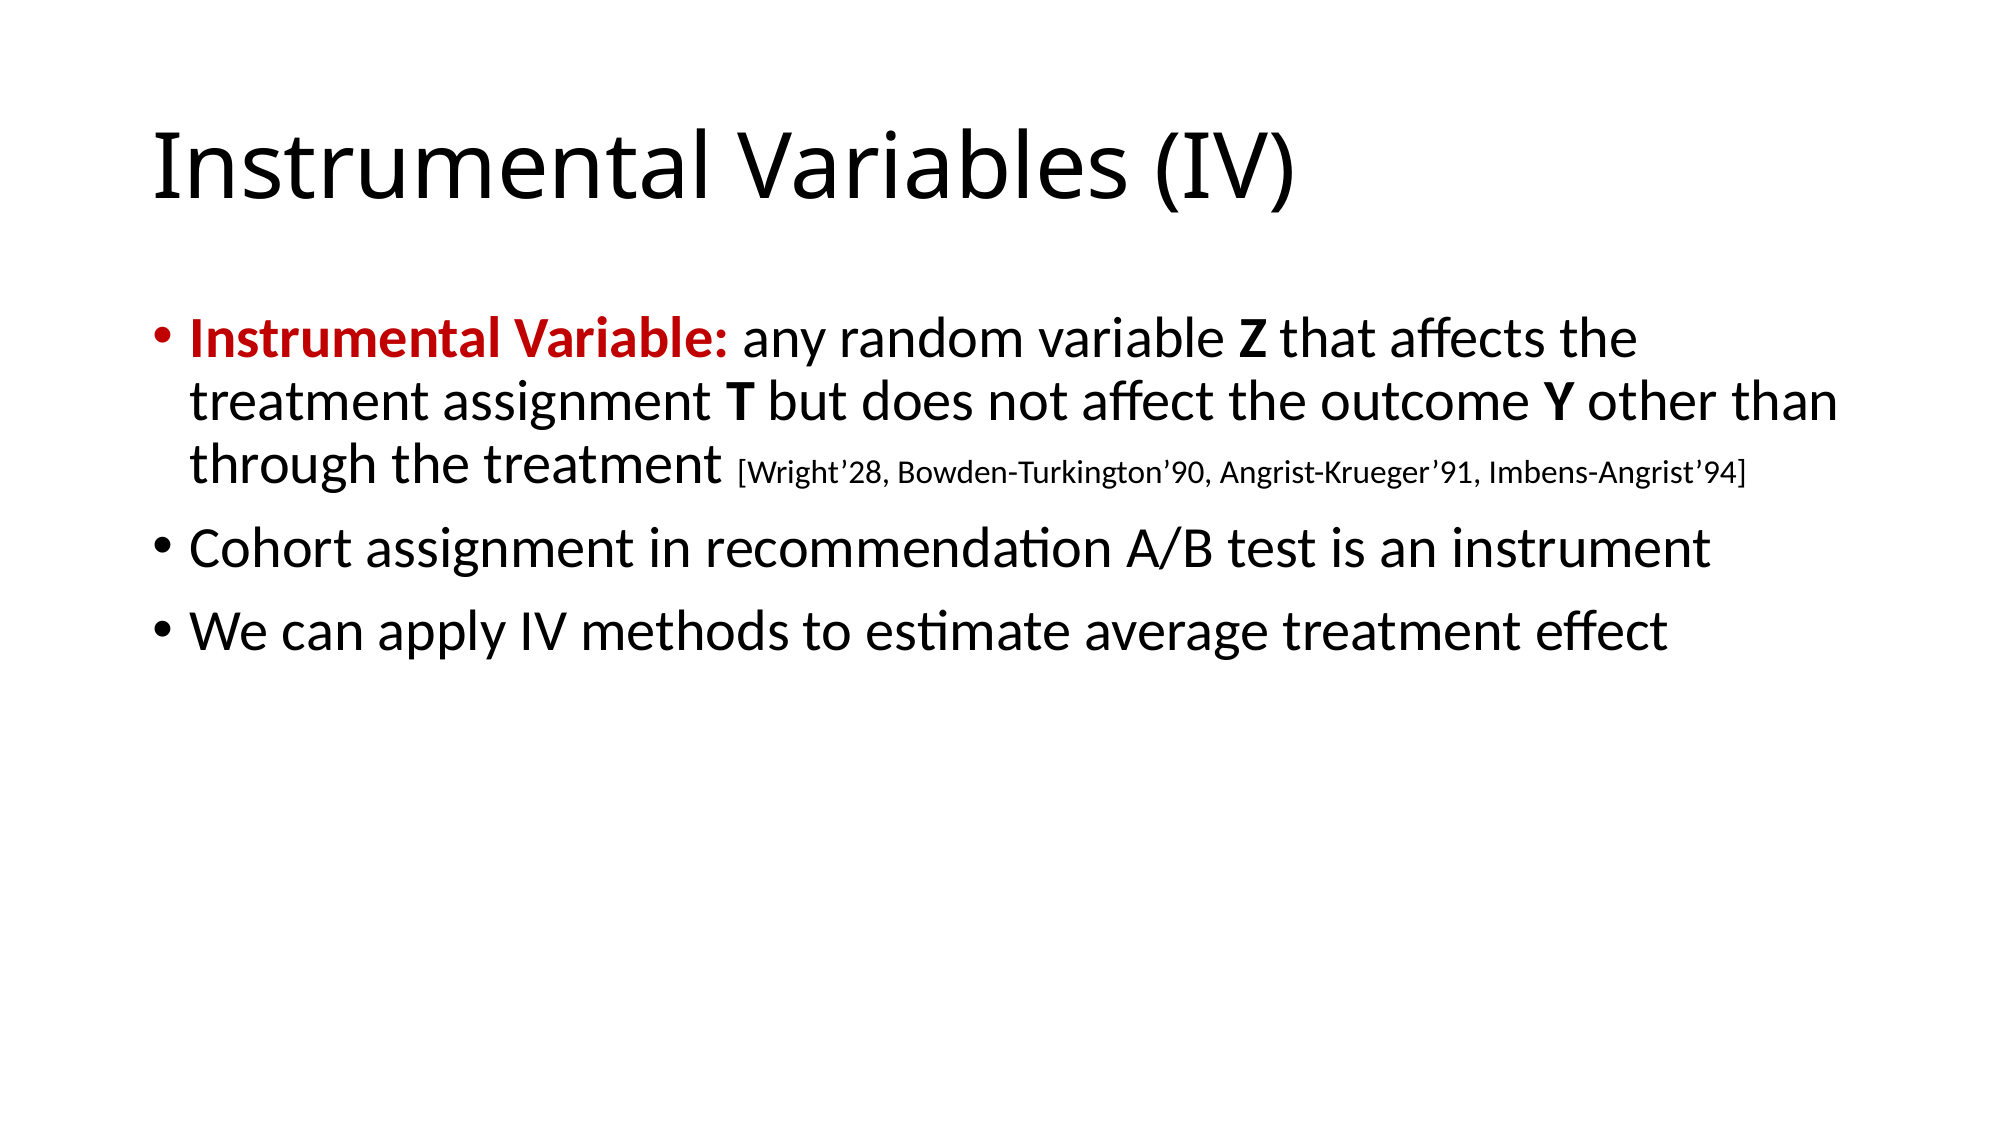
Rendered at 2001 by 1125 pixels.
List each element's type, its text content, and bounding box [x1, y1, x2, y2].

title Instrumental Variables (IV) [137, 59, 1863, 278]
